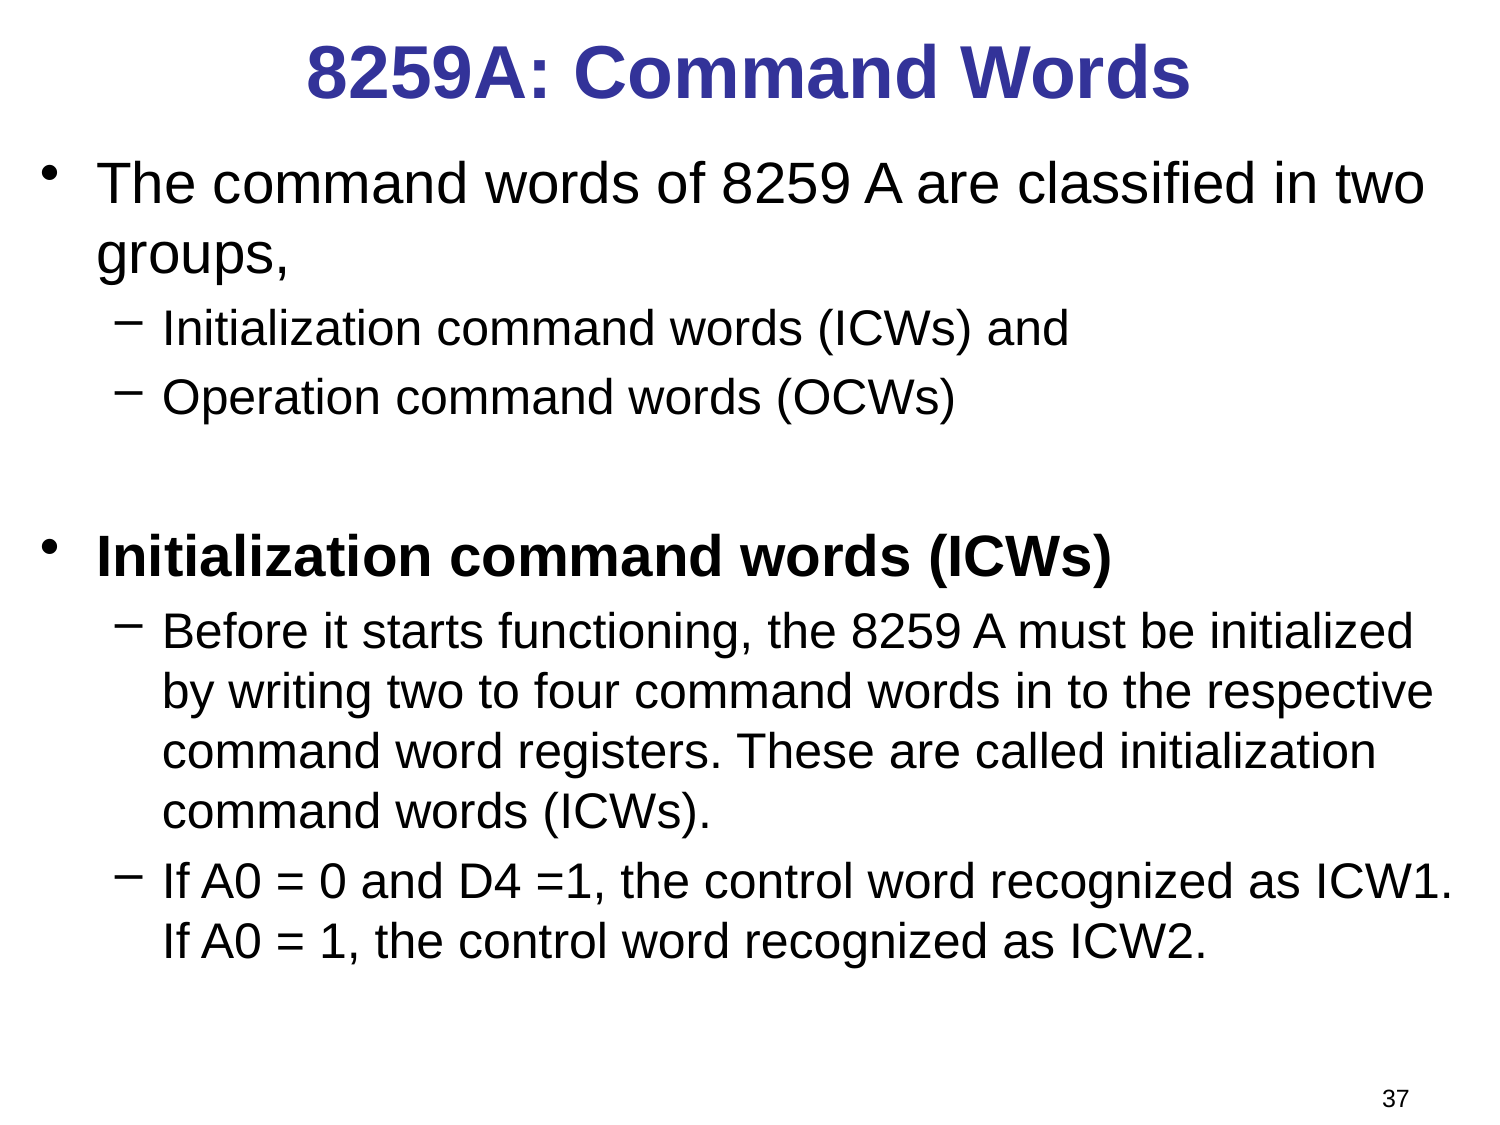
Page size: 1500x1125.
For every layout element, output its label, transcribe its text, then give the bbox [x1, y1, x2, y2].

slide_number 37 [1074, 1074, 1426, 1103]
list The command words of 8259 A are classified in two groups, Initialization command words (ICWs) and Operation command words (OCWs) Initialization command words (ICWs) Before it starts functioning, the 8259 A must be initialized by writing two to four command words in to the respective command word registers. These are called initialization command words (ICWs). If A0 = 0 and D4 =1, the control word recognized as ICW1. If A0 = 1, the control word recognized as ICW2. [24, 137, 1476, 1051]
title 8259A: Command Words [24, 12, 1476, 126]
